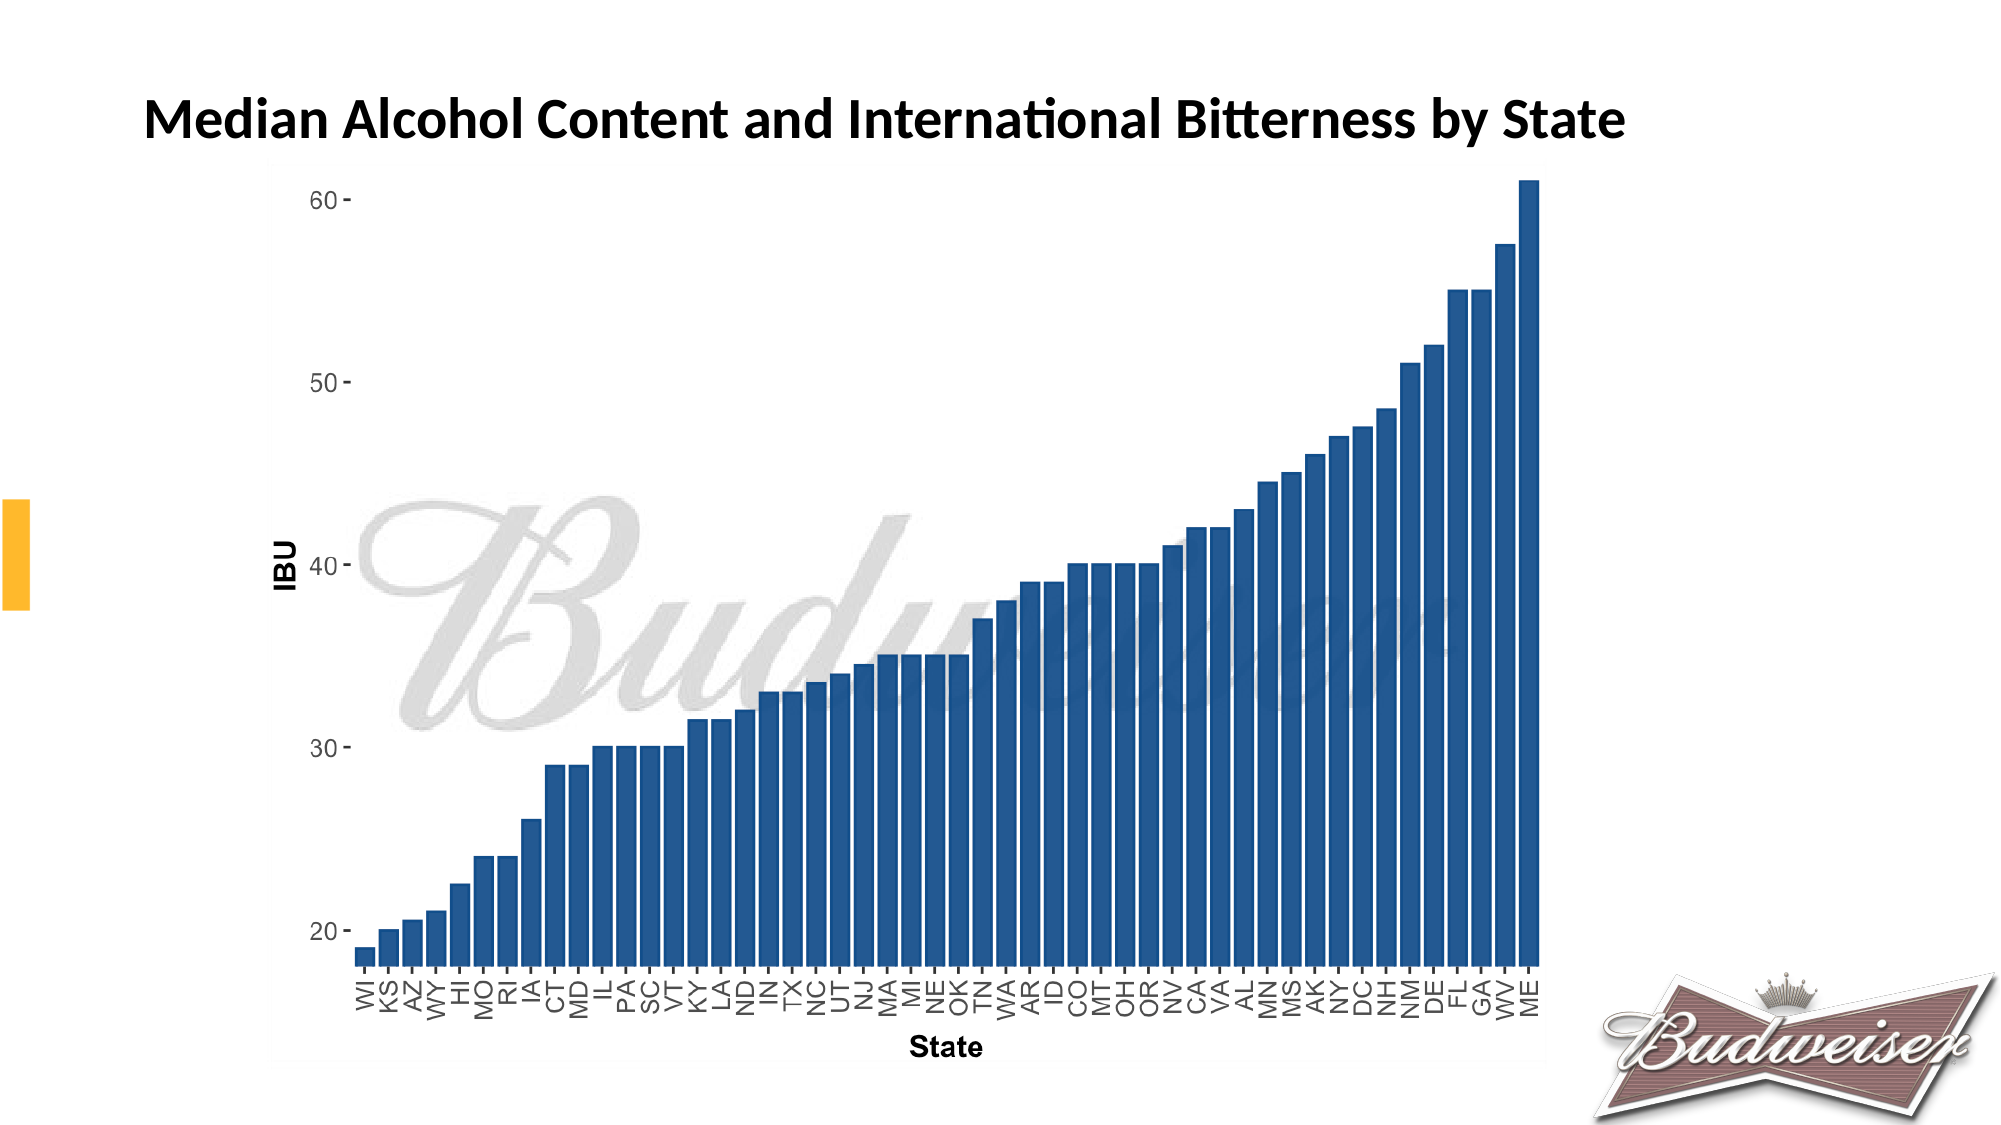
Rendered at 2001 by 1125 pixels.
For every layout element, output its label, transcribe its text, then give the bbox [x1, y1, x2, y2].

picture [0, 495, 35, 615]
picture [1593, 972, 2000, 1125]
picture [265, 158, 1547, 1076]
text_box Median Alcohol Content and International Bitterness by State [128, 72, 1683, 158]
